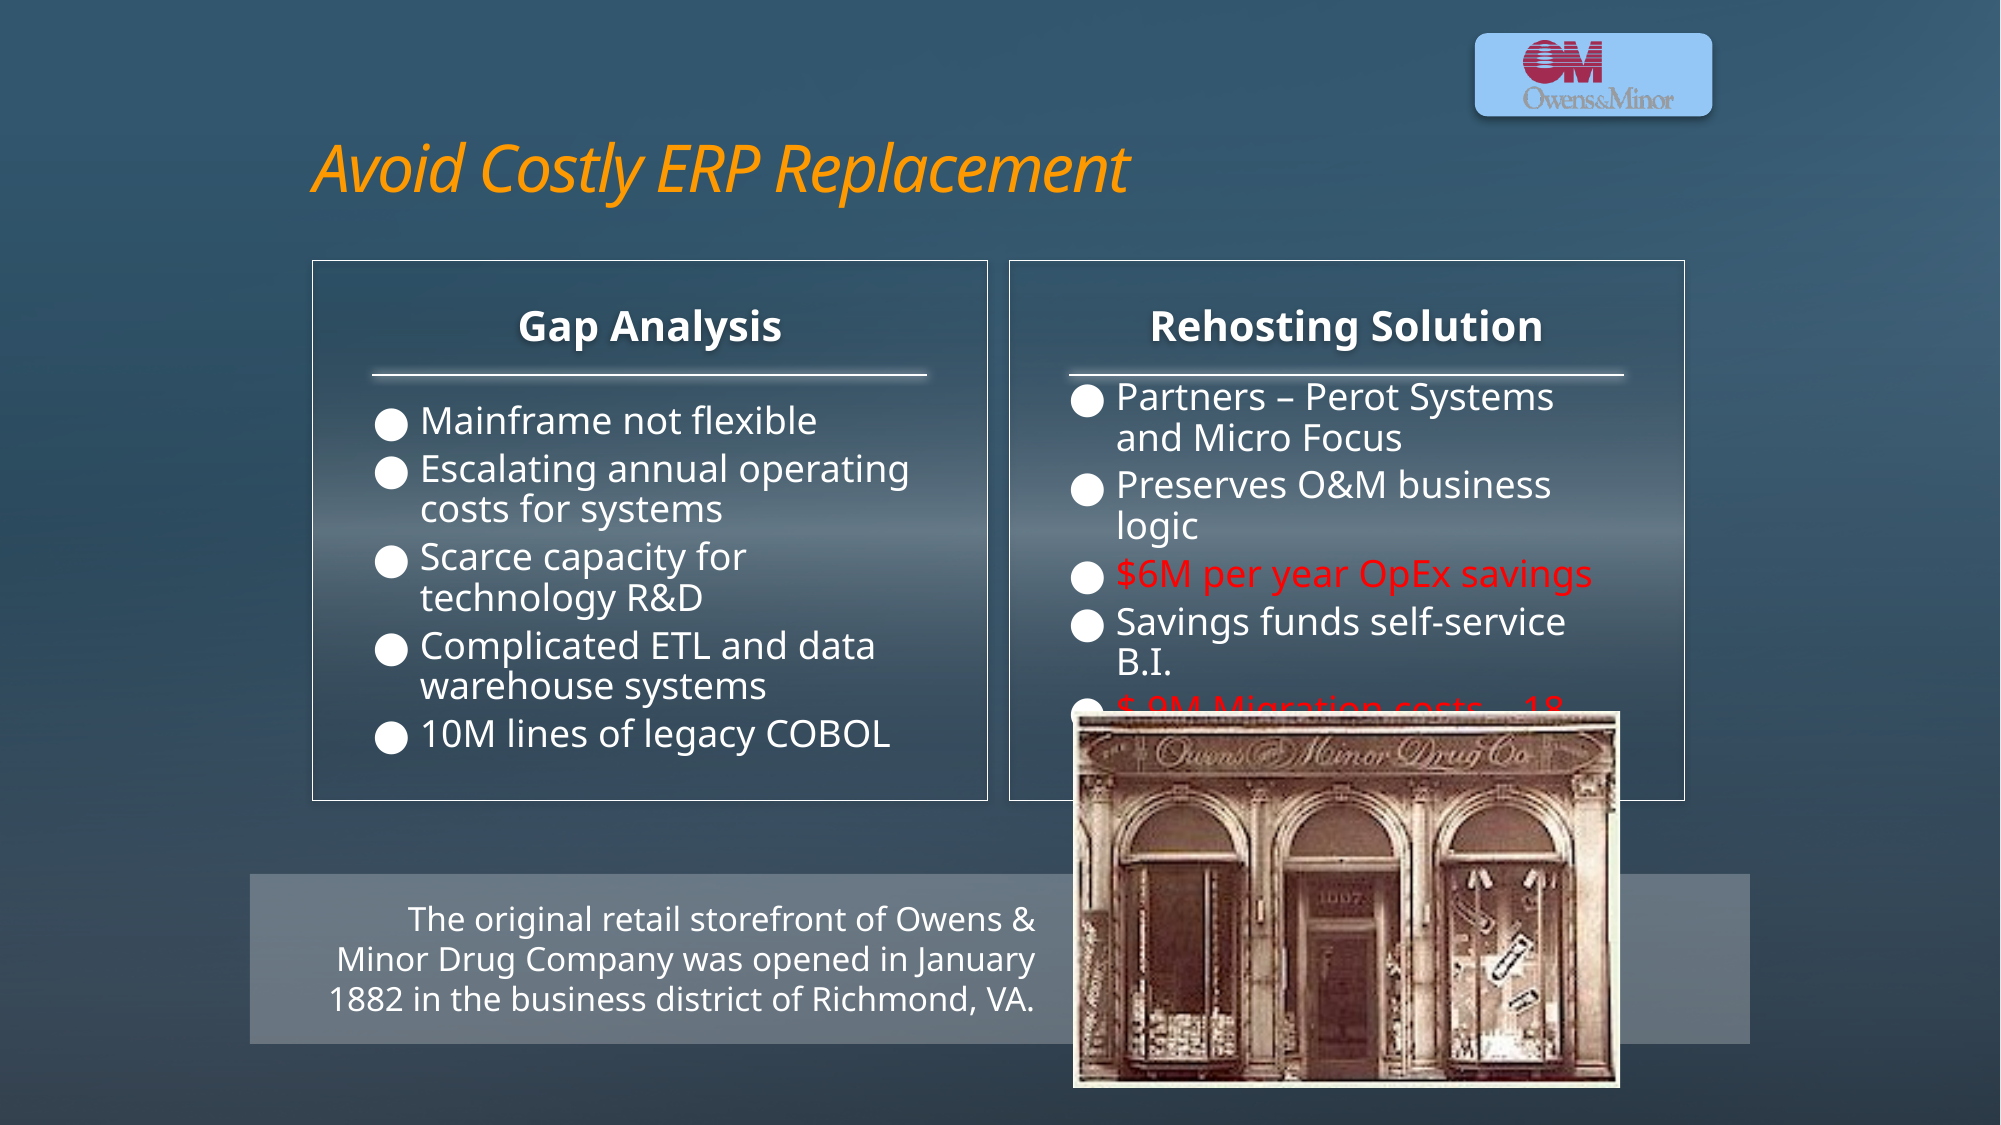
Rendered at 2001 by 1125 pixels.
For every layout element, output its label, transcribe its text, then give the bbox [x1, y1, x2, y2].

picture [0, 0, 2001, 1125]
text_box 4 [369, 366, 932, 384]
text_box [1070, 370, 1624, 374]
text_box Rehosting Solution [1009, 260, 1685, 801]
text_box [248, 872, 1067, 1046]
text_box The original retail storefront of Owens & Minor Drug Company was opened in January 1882 in the business district of Richmond, VA. [228, 898, 1046, 1019]
text_box [1625, 872, 1752, 1046]
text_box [1065, 366, 1629, 384]
text_box Mainframe not flexible Escalating annual operating costs for systems Scarce capacity for technology R&D Complicated ETL and data warehouse systems 10M lines of legacy COBOL [372, 402, 928, 756]
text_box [1474, 32, 1713, 117]
text_box Gap Analysis [312, 260, 988, 801]
text_box [374, 370, 927, 374]
text_box Partners – Perot Systems and Micro Focus Preserves O&M business logic $6M per year OpEx savings Savings funds self-service B.I. $ 9M Migration costs – 18 month ROI [1068, 381, 1624, 715]
title Rehost – Owens & Minor Avoid Costly ERP Replacement [313, 37, 1686, 211]
